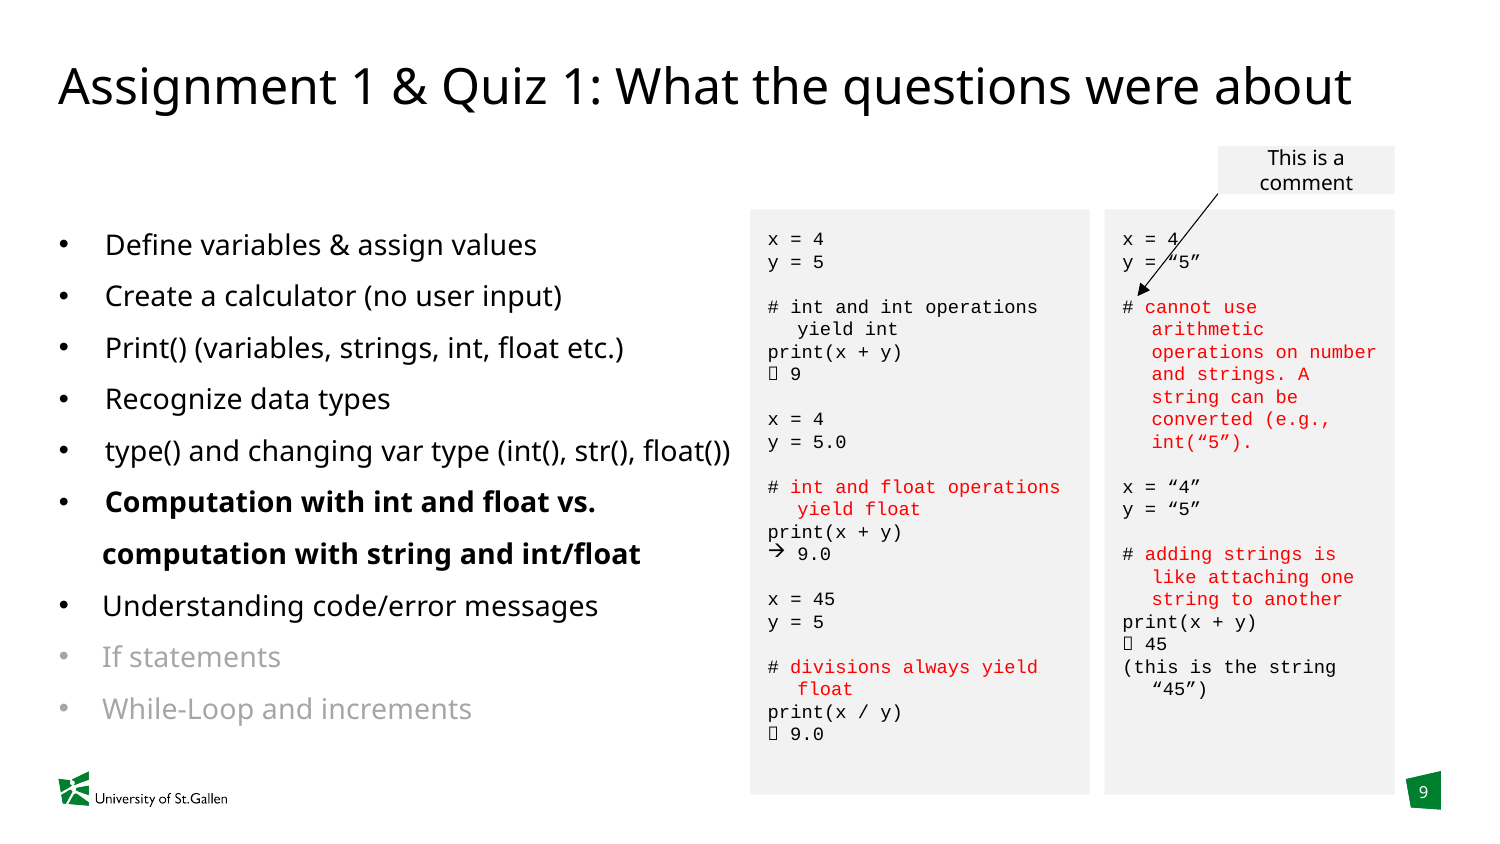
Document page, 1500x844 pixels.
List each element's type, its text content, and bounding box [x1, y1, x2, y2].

list x = 4 y = 5 # int and int operations yield int print(x + y)  9 x = 4 y = 5.0 # int and float operations yield float print(x + y) 9.0 x = 45 y = 5 # divisions always yield float print(x / y)  9.0 [750, 209, 1090, 795]
title Assignment 1 & Quiz 1: What the questions were about [58, 61, 1442, 162]
text_box x = 4 y = “5” # cannot use arithmetic operations on number and strings. A string can be converted (e.g., int(“5”). x = “4” y = “5” # adding strings is like attaching one string to another print(x + y)  45 (this is the string “45”) [1104, 209, 1395, 795]
slide_number 9 [1406, 782, 1442, 827]
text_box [1137, 193, 1218, 297]
text_box This is a comment [1217, 145, 1396, 195]
list Define variables & assign values Create a calculator (no user input) Print() (variables, strings, int, float etc.) Recognize data types type() and changing var type (int(), str(), float()) Computation with int and float vs. computation with string and int/float Understanding code/error messages If statements While-Loop and increments [58, 209, 736, 735]
picture [58, 771, 227, 807]
